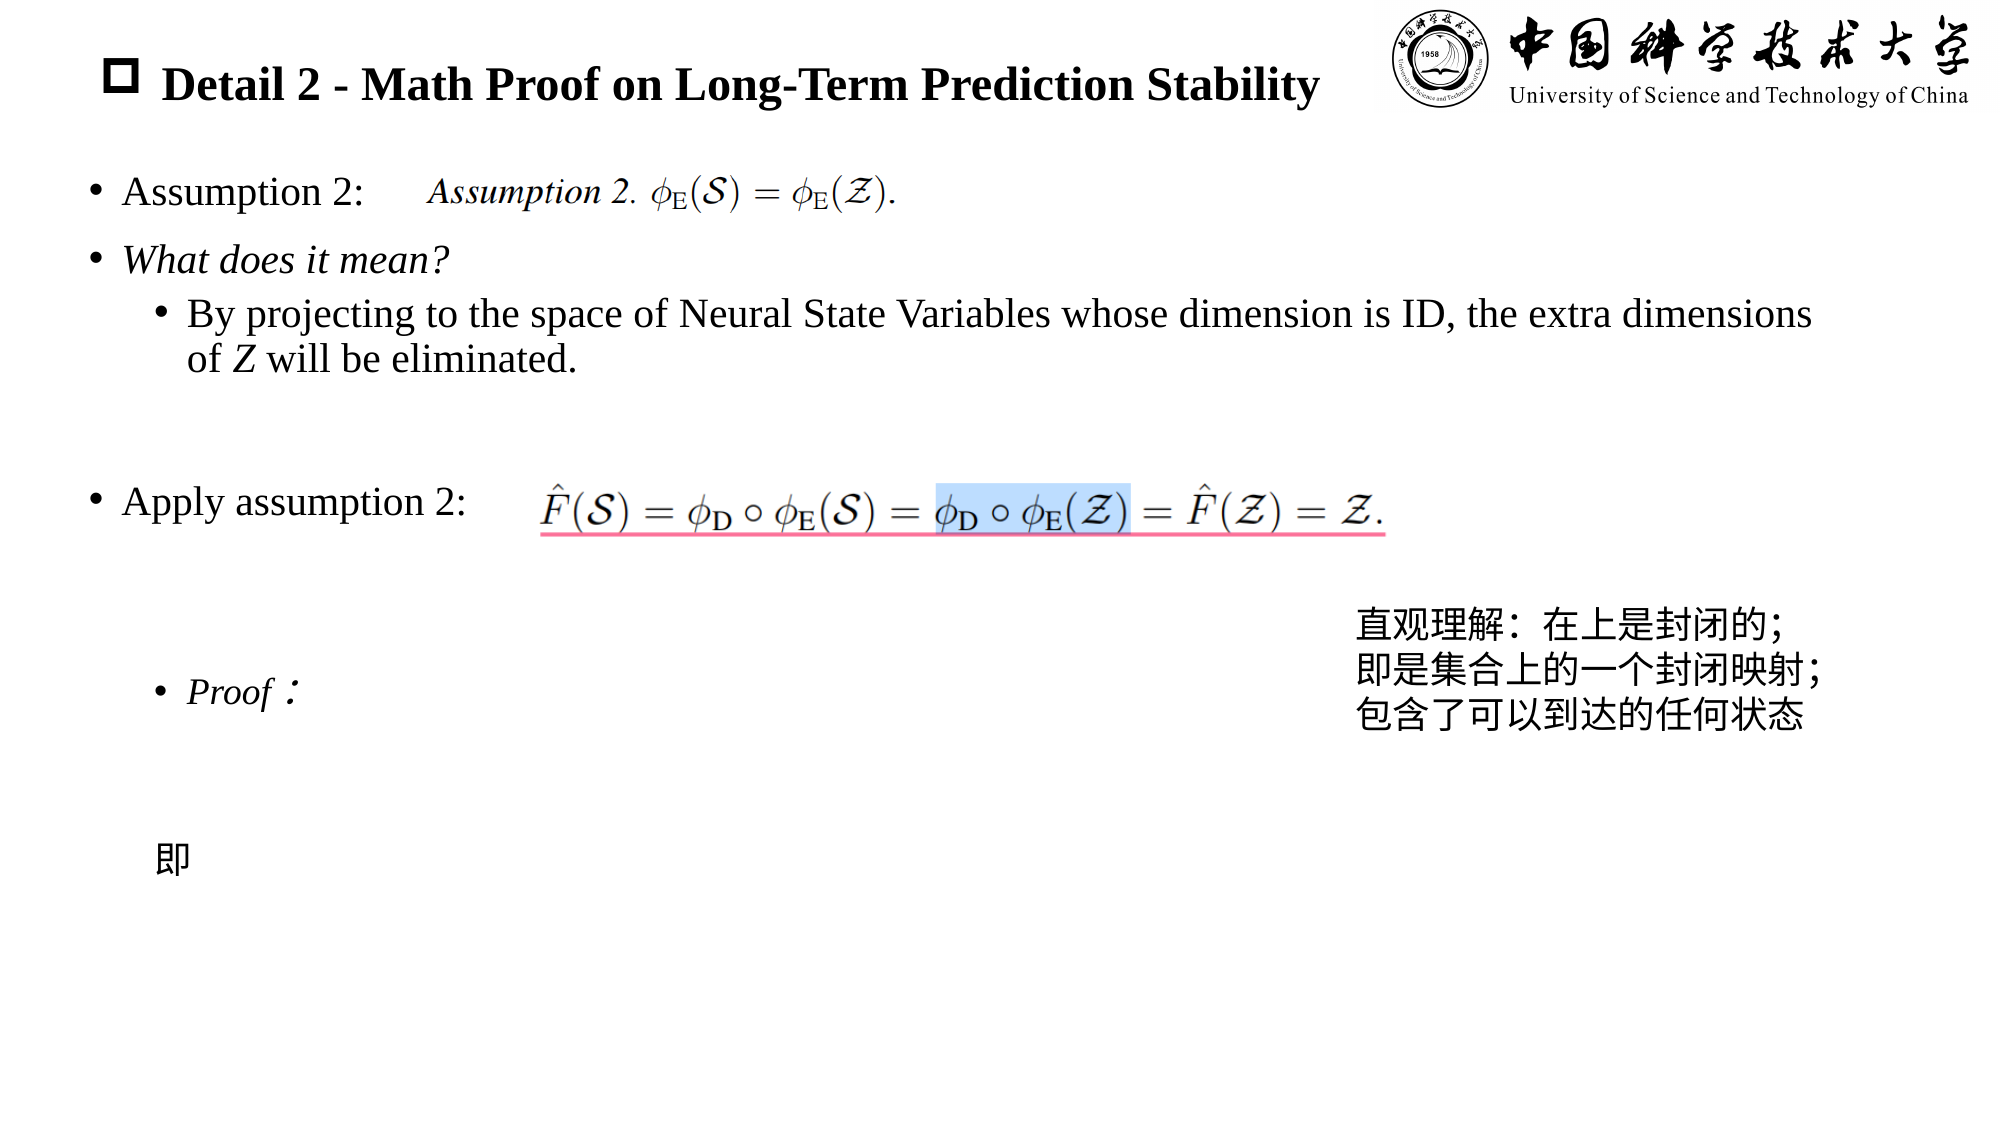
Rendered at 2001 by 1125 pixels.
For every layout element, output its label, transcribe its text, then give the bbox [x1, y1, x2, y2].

picture [405, 162, 958, 220]
title Detail 2 - Math Proof on Long-Term Prediction Stability [84, 32, 1517, 137]
picture [499, 434, 1416, 558]
picture [1374, 0, 2000, 113]
